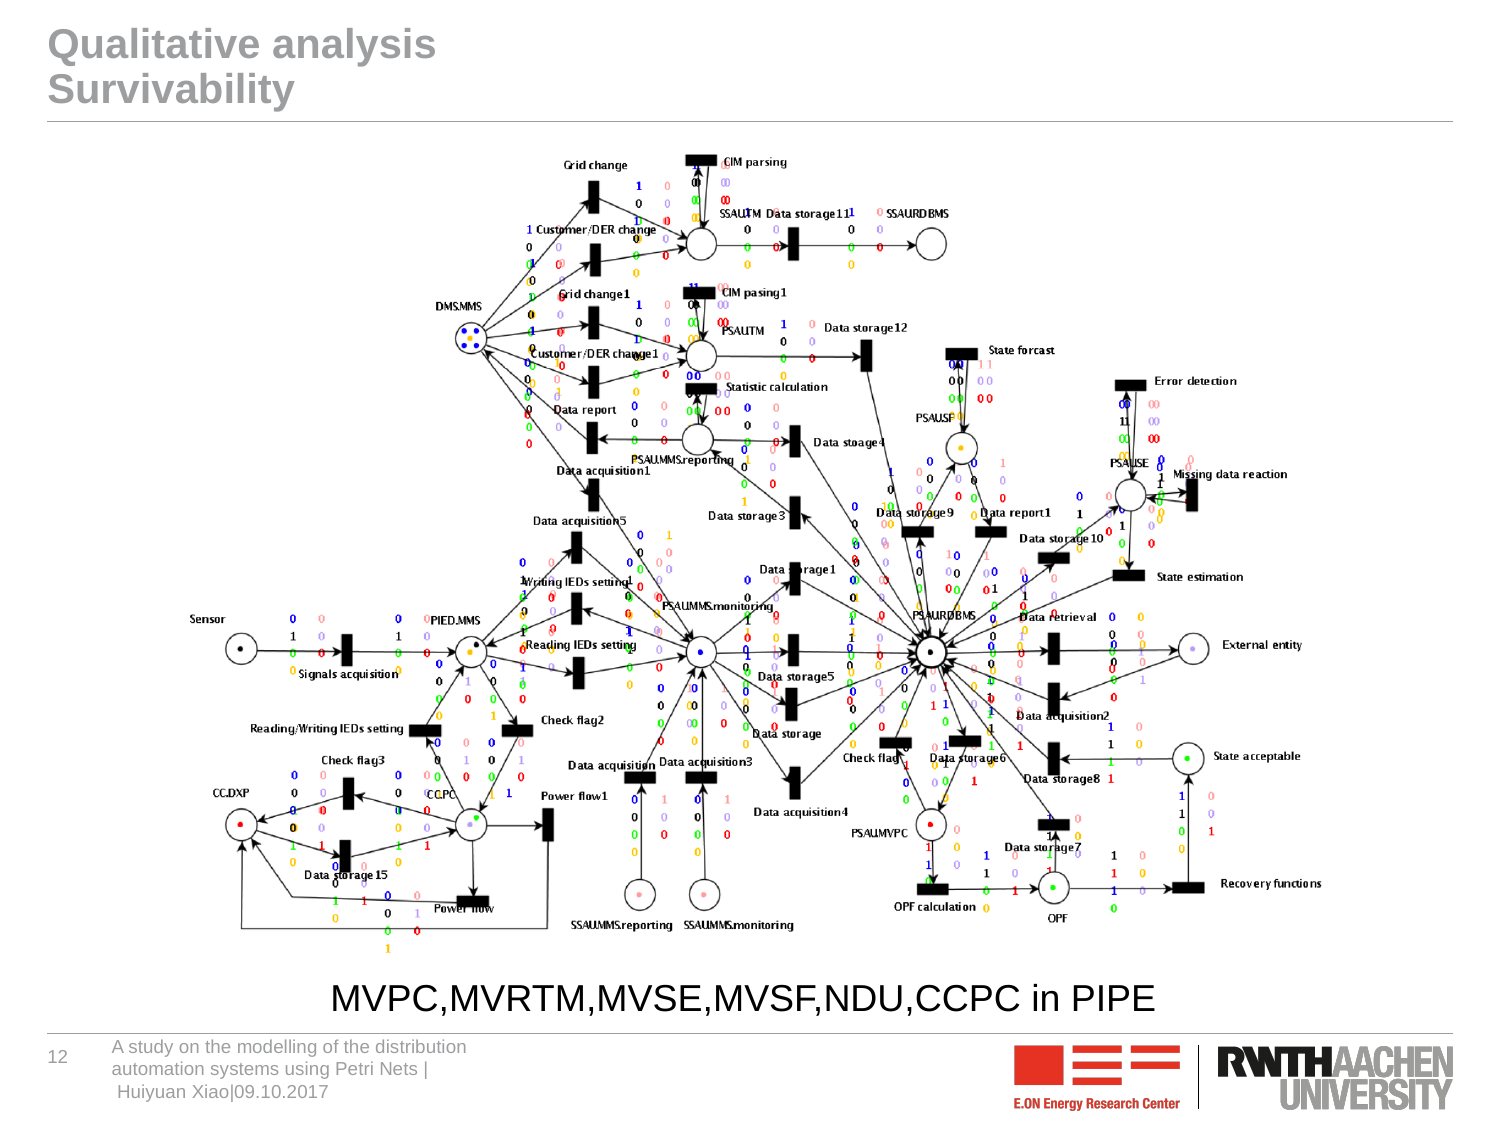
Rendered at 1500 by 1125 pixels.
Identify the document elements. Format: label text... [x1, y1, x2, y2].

picture [128, 144, 1340, 956]
title Qualitative analysis Survivability [47, 23, 1453, 113]
picture [1218, 1046, 1453, 1111]
list MVPC,MVRTM,MVSE,MVSF,NDU,CCPC in PIPE [40, 974, 1447, 1047]
picture [1013, 1047, 1180, 1112]
